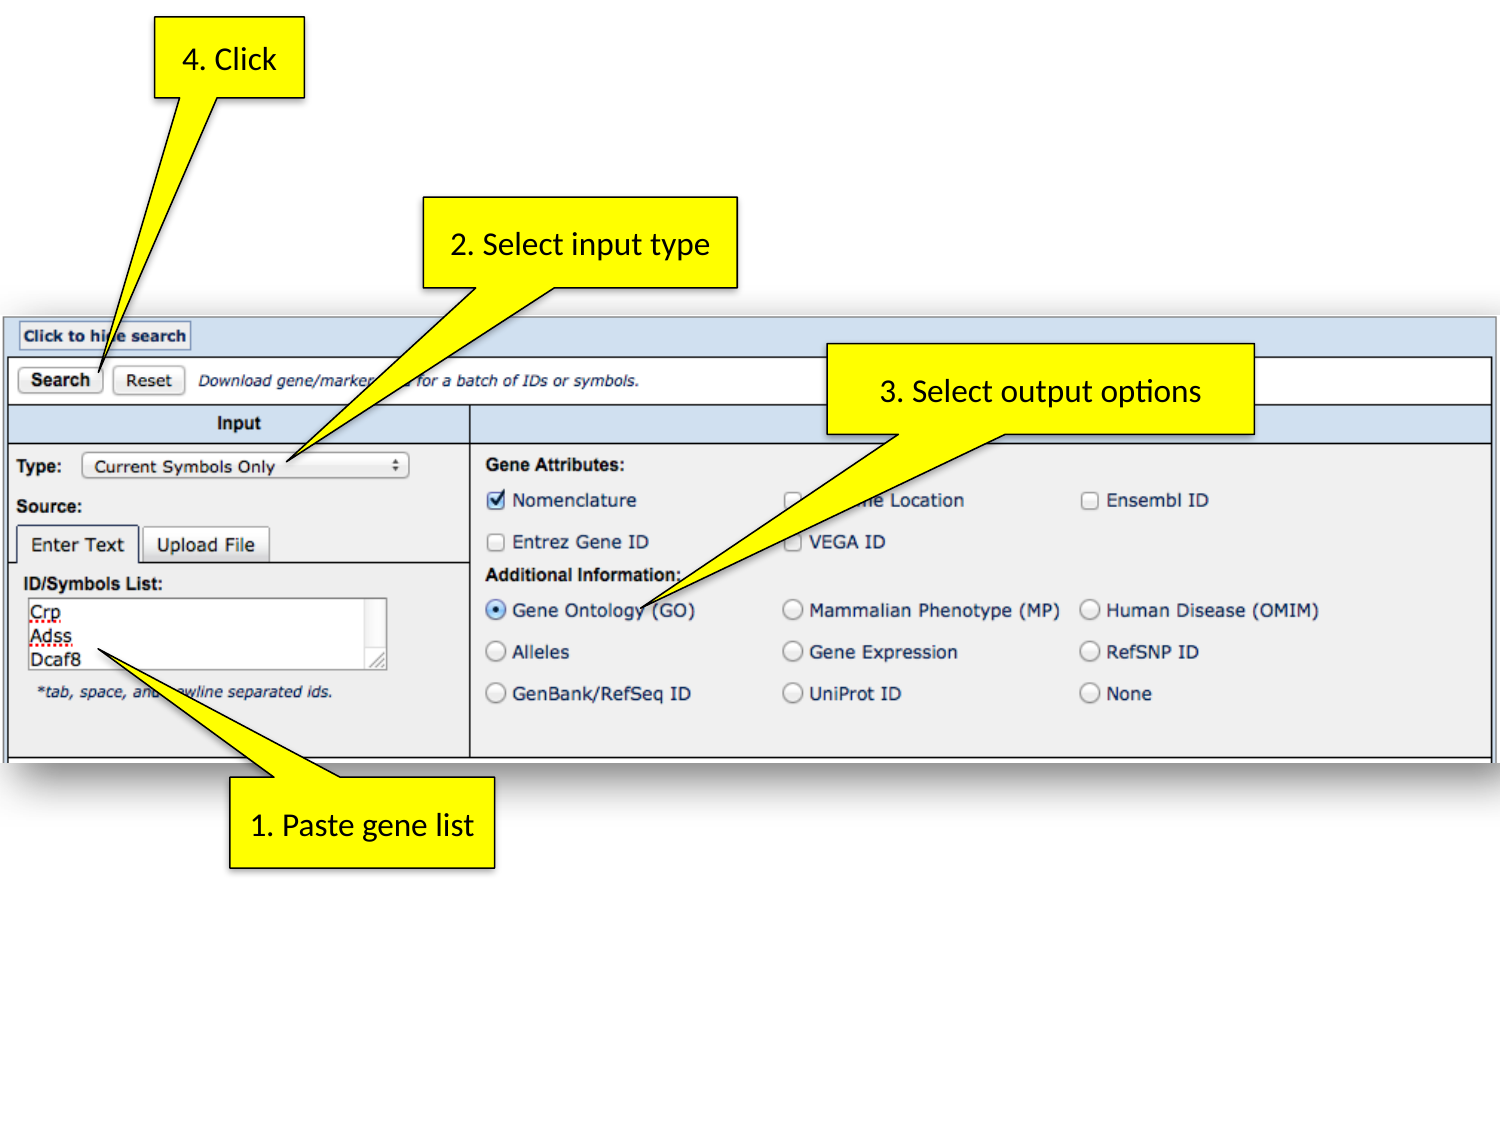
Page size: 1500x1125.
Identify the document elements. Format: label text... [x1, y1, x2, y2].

text_box 1. Paste gene list [229, 772, 496, 869]
text_box 2. Select input type [422, 196, 739, 314]
picture [0, 315, 1500, 763]
text_box 4. Click [114, 16, 306, 314]
